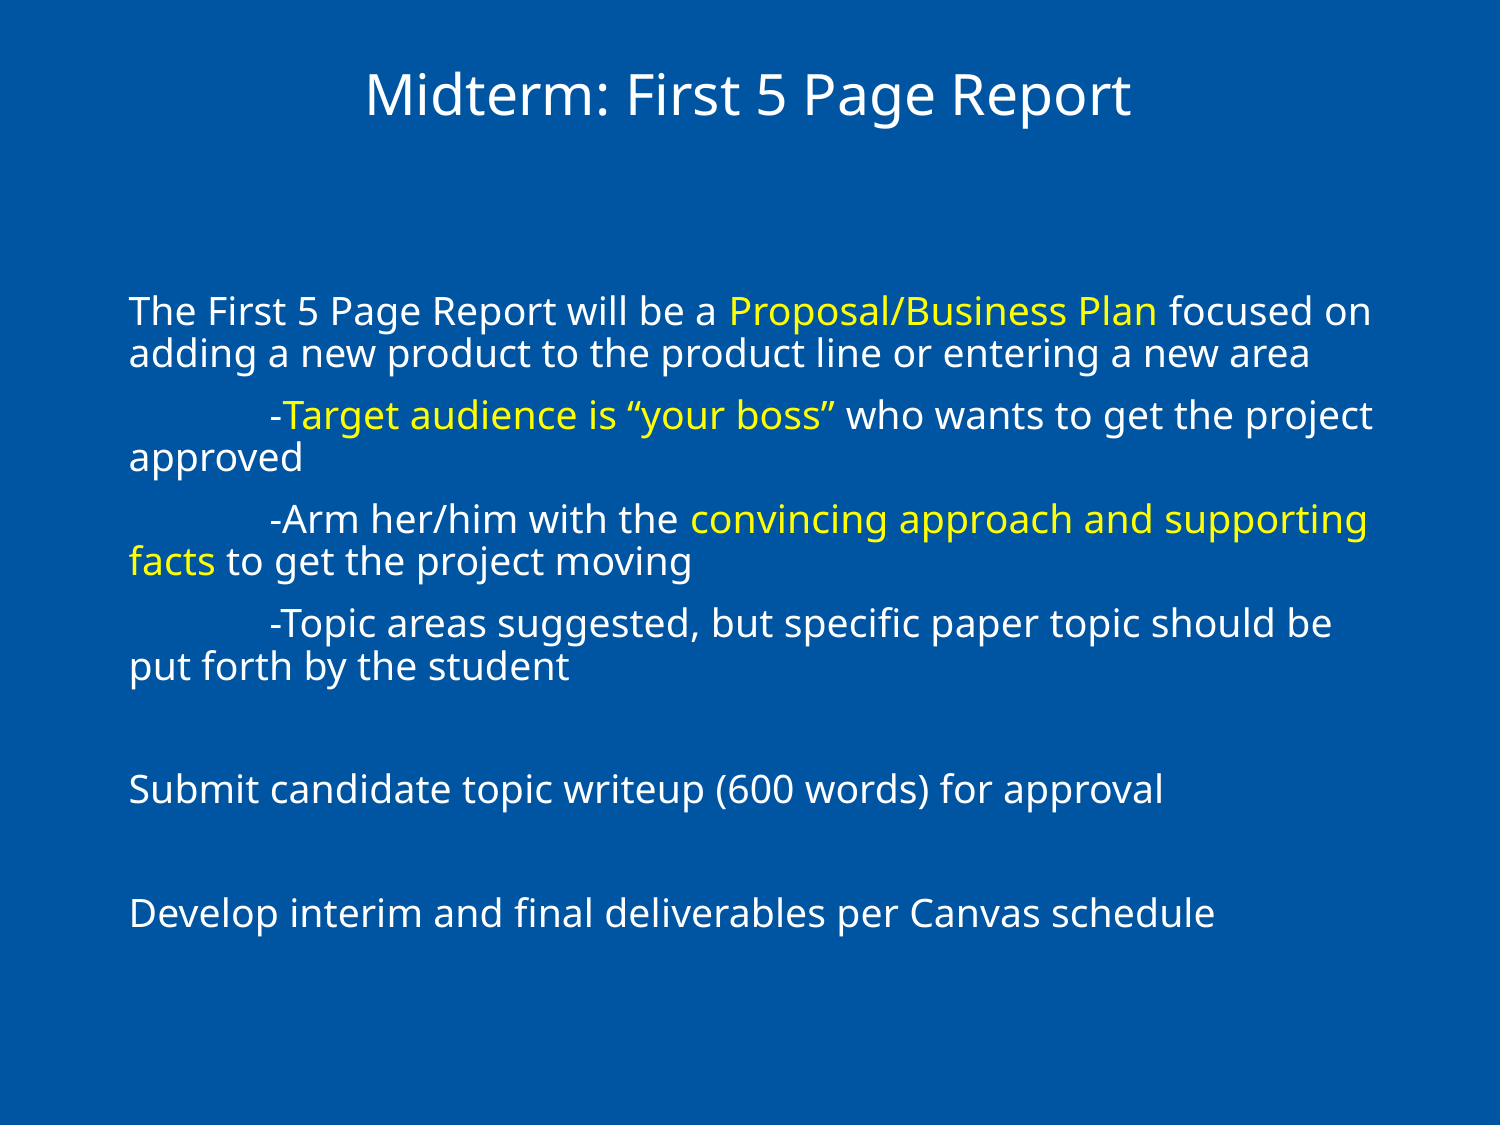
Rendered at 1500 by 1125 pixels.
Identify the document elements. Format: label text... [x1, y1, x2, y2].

title Midterm: First 5 Page Report [101, 58, 1396, 204]
list The First 5 Page Report will be a Proposal/Business Plan focused on adding a new product to the product line or entering a new area -Target audience is “your boss” who wants to get the project approved -Arm her/him with the convincing approach and supporting facts to get the project moving -Topic areas suggested, but specific paper topic should be put forth by the student Submit candidate topic writeup (600 words) for approval Develop interim and final deliverables per Canvas schedule [113, 284, 1408, 982]
